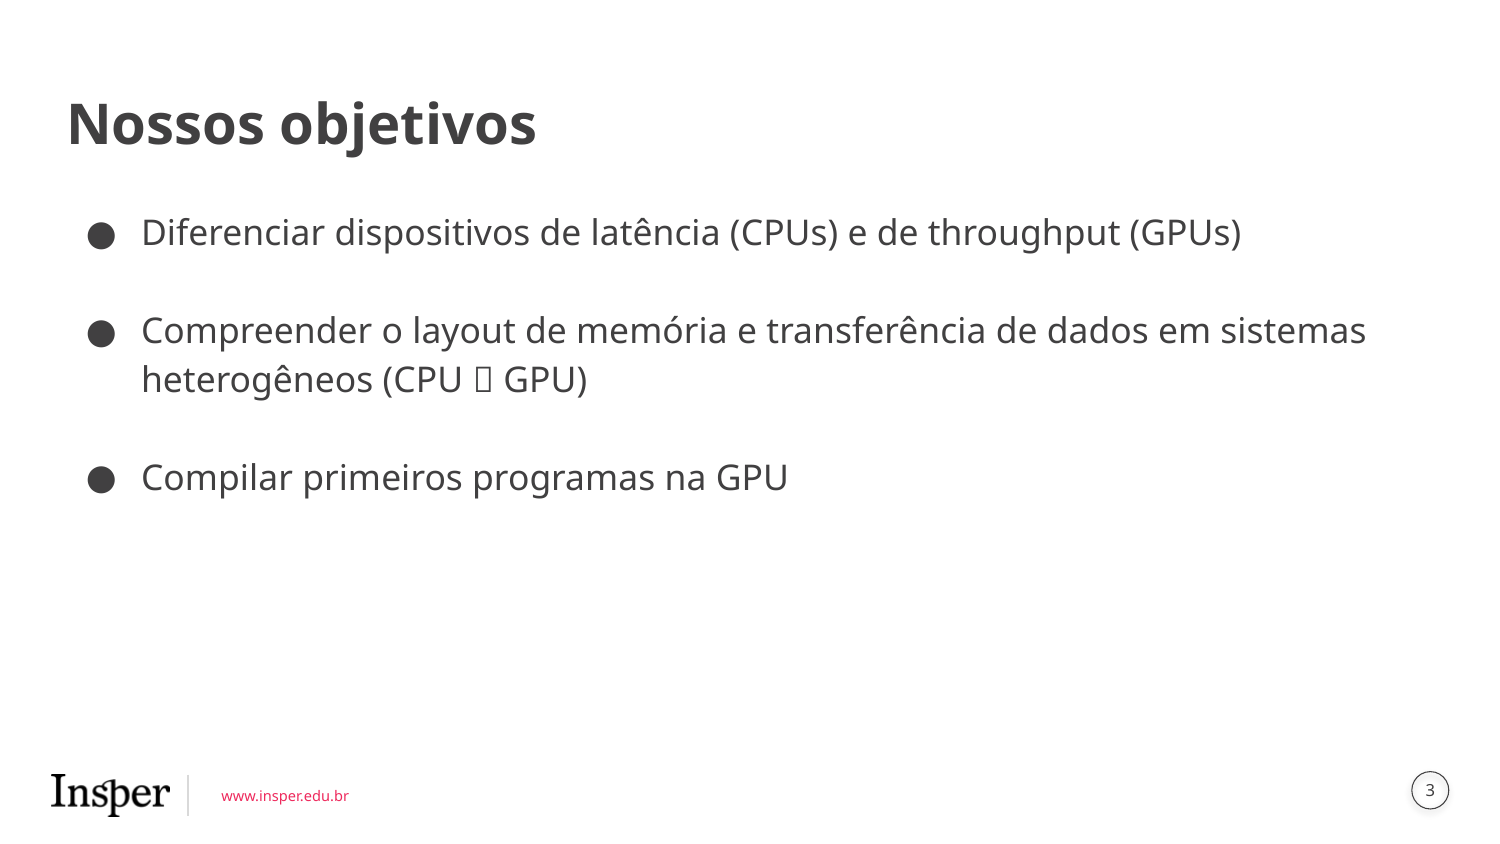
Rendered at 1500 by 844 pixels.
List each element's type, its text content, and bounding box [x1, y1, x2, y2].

picture [51, 774, 170, 817]
title Nossos objetivos [51, 72, 1449, 167]
list Diferenciar dispositivos de latência (CPUs) e de throughput (GPUs) Compreender o layout de memória e transferência de dados em sistemas heterogêneos (CPU  GPU) Compilar primeiros programas na GPU [51, 189, 1449, 750]
